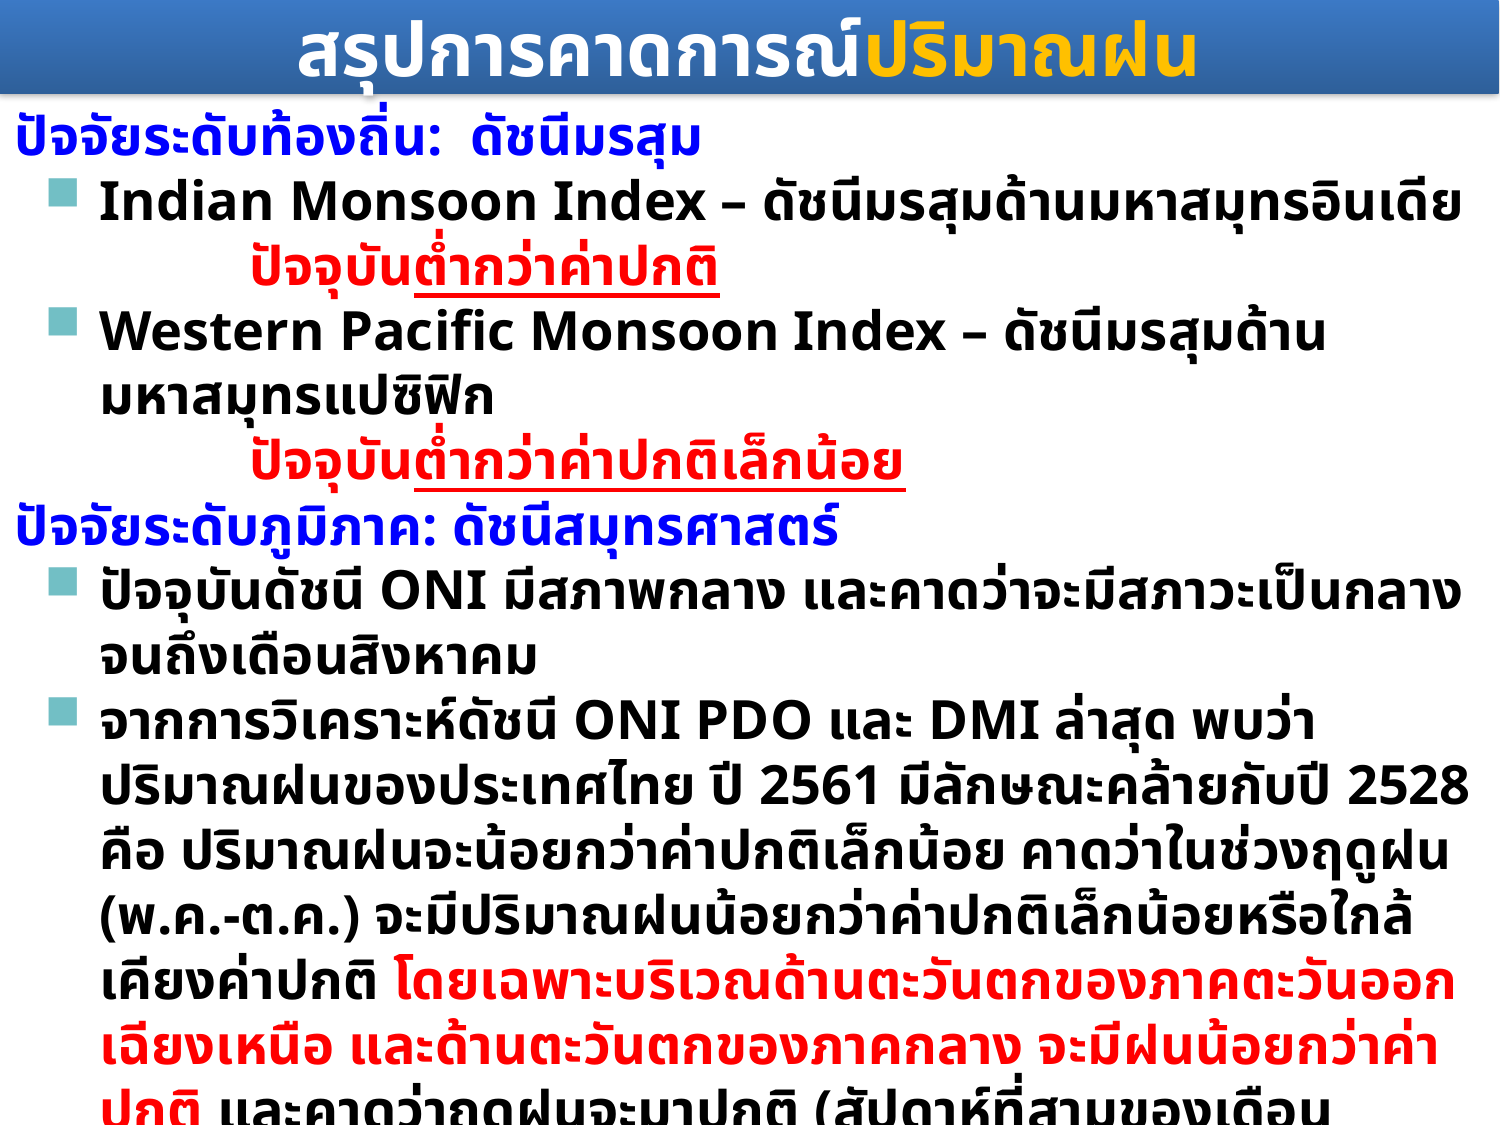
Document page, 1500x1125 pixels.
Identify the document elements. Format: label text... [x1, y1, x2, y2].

text_box ปัจจัยระดับท้องถิ่น: ดัชนีมรสุม Indian Monsoon Index – ดัชนีมรสุมด้านมหาสมุทรอินเดีย ปัจจุบันต่ำกว่าค่าปกติ Western Pacific Monsoon Index – ดัชนีมรสุมด้านมหาสมุทรแปซิฟิก ปัจจุบันต่ำกว่าค่าปกติเล็กน้อย ปัจจัยระดับภูมิภาค: ดัชนีสมุทรศาสตร์ ปัจจุบันดัชนี ONI มีสภาพกลาง และคาดว่าจะมีสภาวะเป็นกลางจนถึงเดือนสิงหาคม จากการวิเคราะห์ดัชนี ONI PDO และ DMI ล่าสุด พบว่า ปริมาณฝนของประเทศไทย ปี 2561 มีลักษณะคล้ายกับปี 2528 คือ ปริมาณฝนจะน้อยกว่าค่าปกติเล็กน้อย คาดว่าในช่วงฤดูฝน (พ.ค.-ต.ค.) จะมีปริมาณฝนน้อยกว่าค่าปกติเล็กน้อยหรือใกล้เคียงค่าปกติ โดยเฉพาะบริเวณด้านตะวันตกของภาคตะวันออกเฉียงเหนือ และด้านตะวันตกของภาคกลาง จะมีฝนน้อยกว่าค่าปกติ และคาดว่าฤดูฝนจะมาปกติ (สัปดาห์ที่สามของเดือนพฤษภาคม) ทั้งนี้อาจจะเกิดฝนทิ้งช่วงในเดือนมิถุนายน โดยเฉพาะบริเวณภาคเหนือ ด้านตะวันตกของภาคตะวันออกเฉียงเหนือ และภาคกลางตอนบน [0, 101, 1500, 1125]
text_box สรุปการคาดการณ์ปริมาณฝน [0, 0, 1499, 94]
